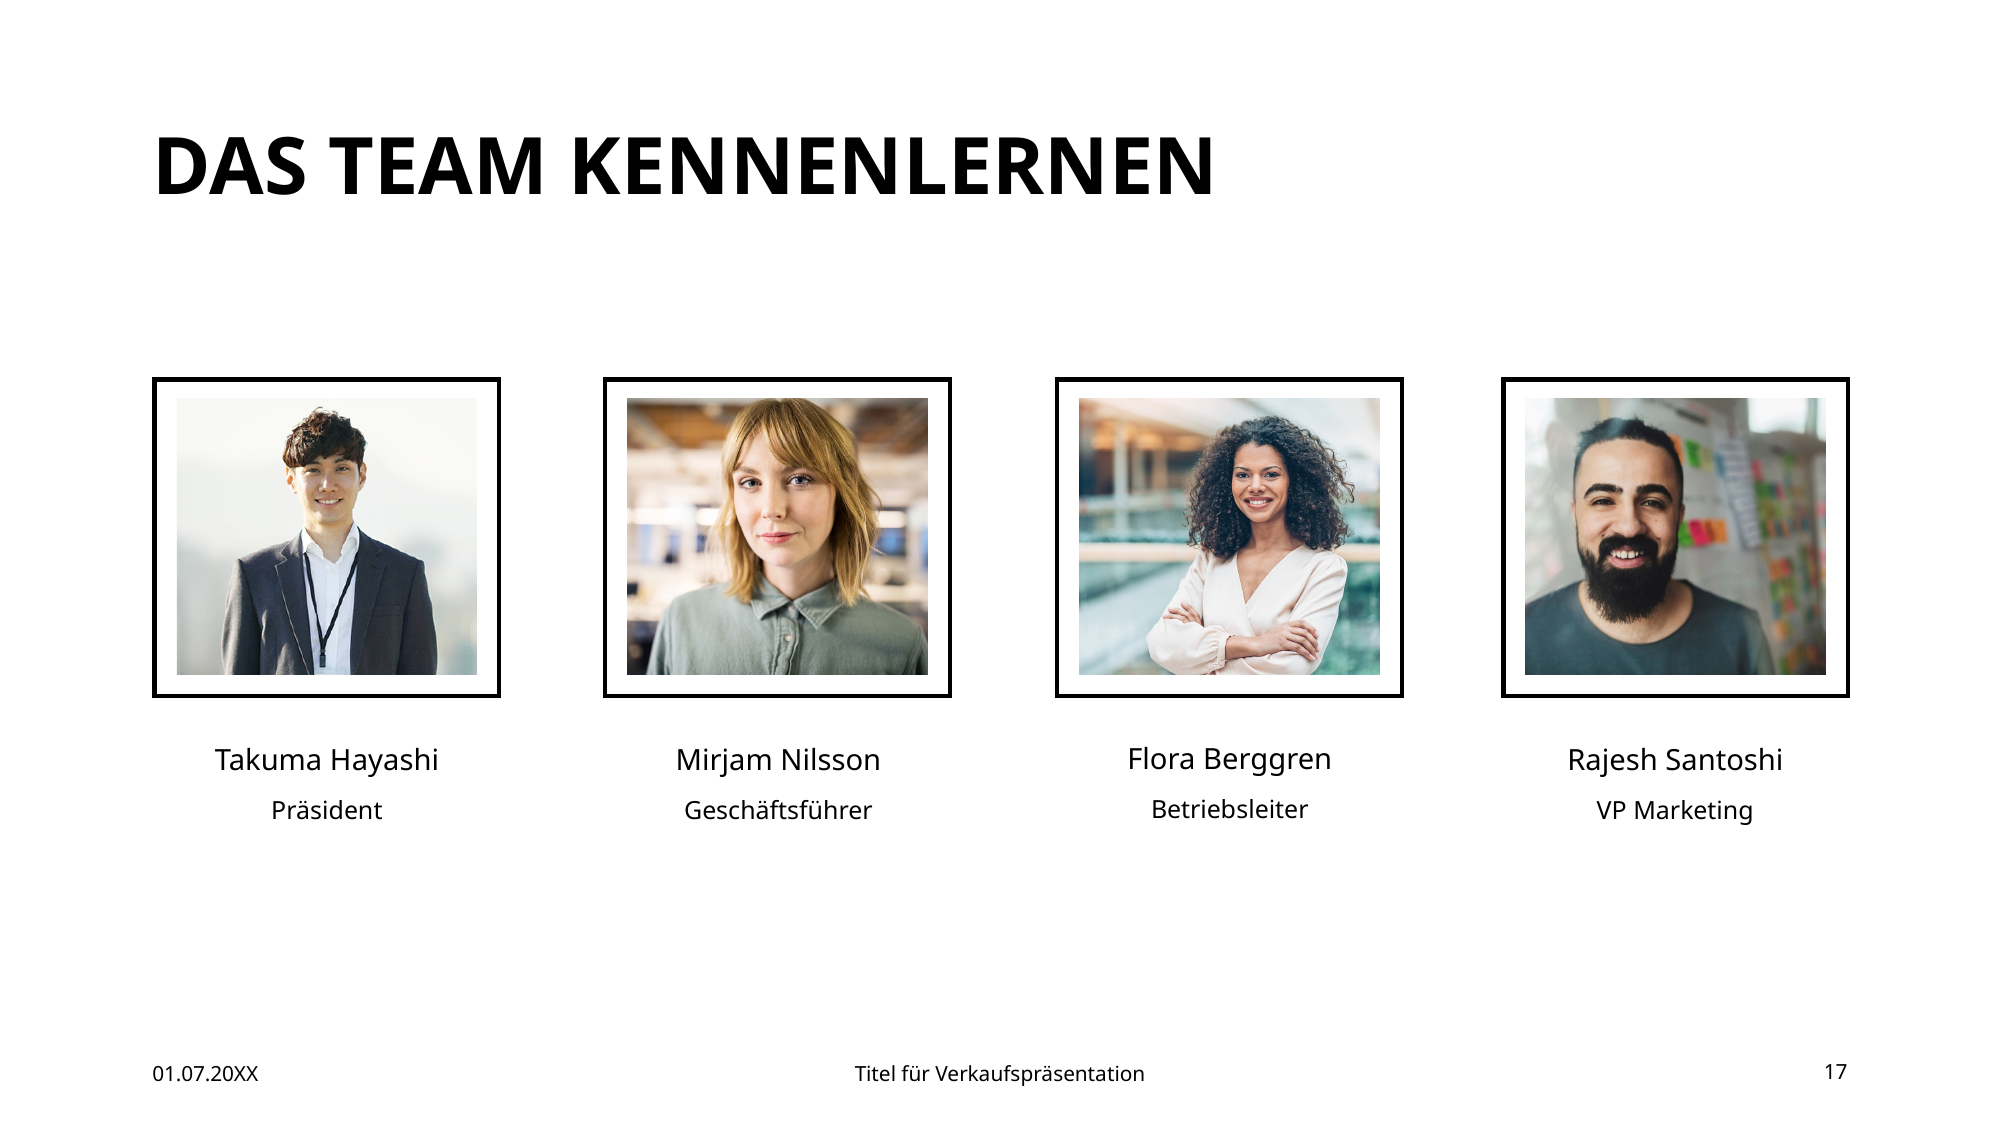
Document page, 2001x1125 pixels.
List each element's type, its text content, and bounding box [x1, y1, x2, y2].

picture [1079, 398, 1380, 675]
picture [627, 398, 928, 675]
list Flora Berggren [1057, 737, 1403, 783]
list VP Marketing [1503, 783, 1848, 859]
list Mirjam Nilsson [606, 738, 951, 783]
picture [176, 398, 477, 675]
title DAS TEAM KENNENLERNEN [137, 59, 1863, 278]
list Rajesh Santoshi [1503, 737, 1848, 783]
slide_number 17 [1412, 1042, 1863, 1103]
list Takuma Hayashi [154, 737, 500, 783]
list Betriebsleiter [1057, 783, 1403, 859]
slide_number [137, 1042, 588, 1103]
list Präsident [154, 783, 500, 859]
footer Titel für Verkaufspräsentation [662, 1042, 1338, 1103]
list Geschäftsführer [606, 783, 951, 859]
picture [1525, 398, 1826, 675]
